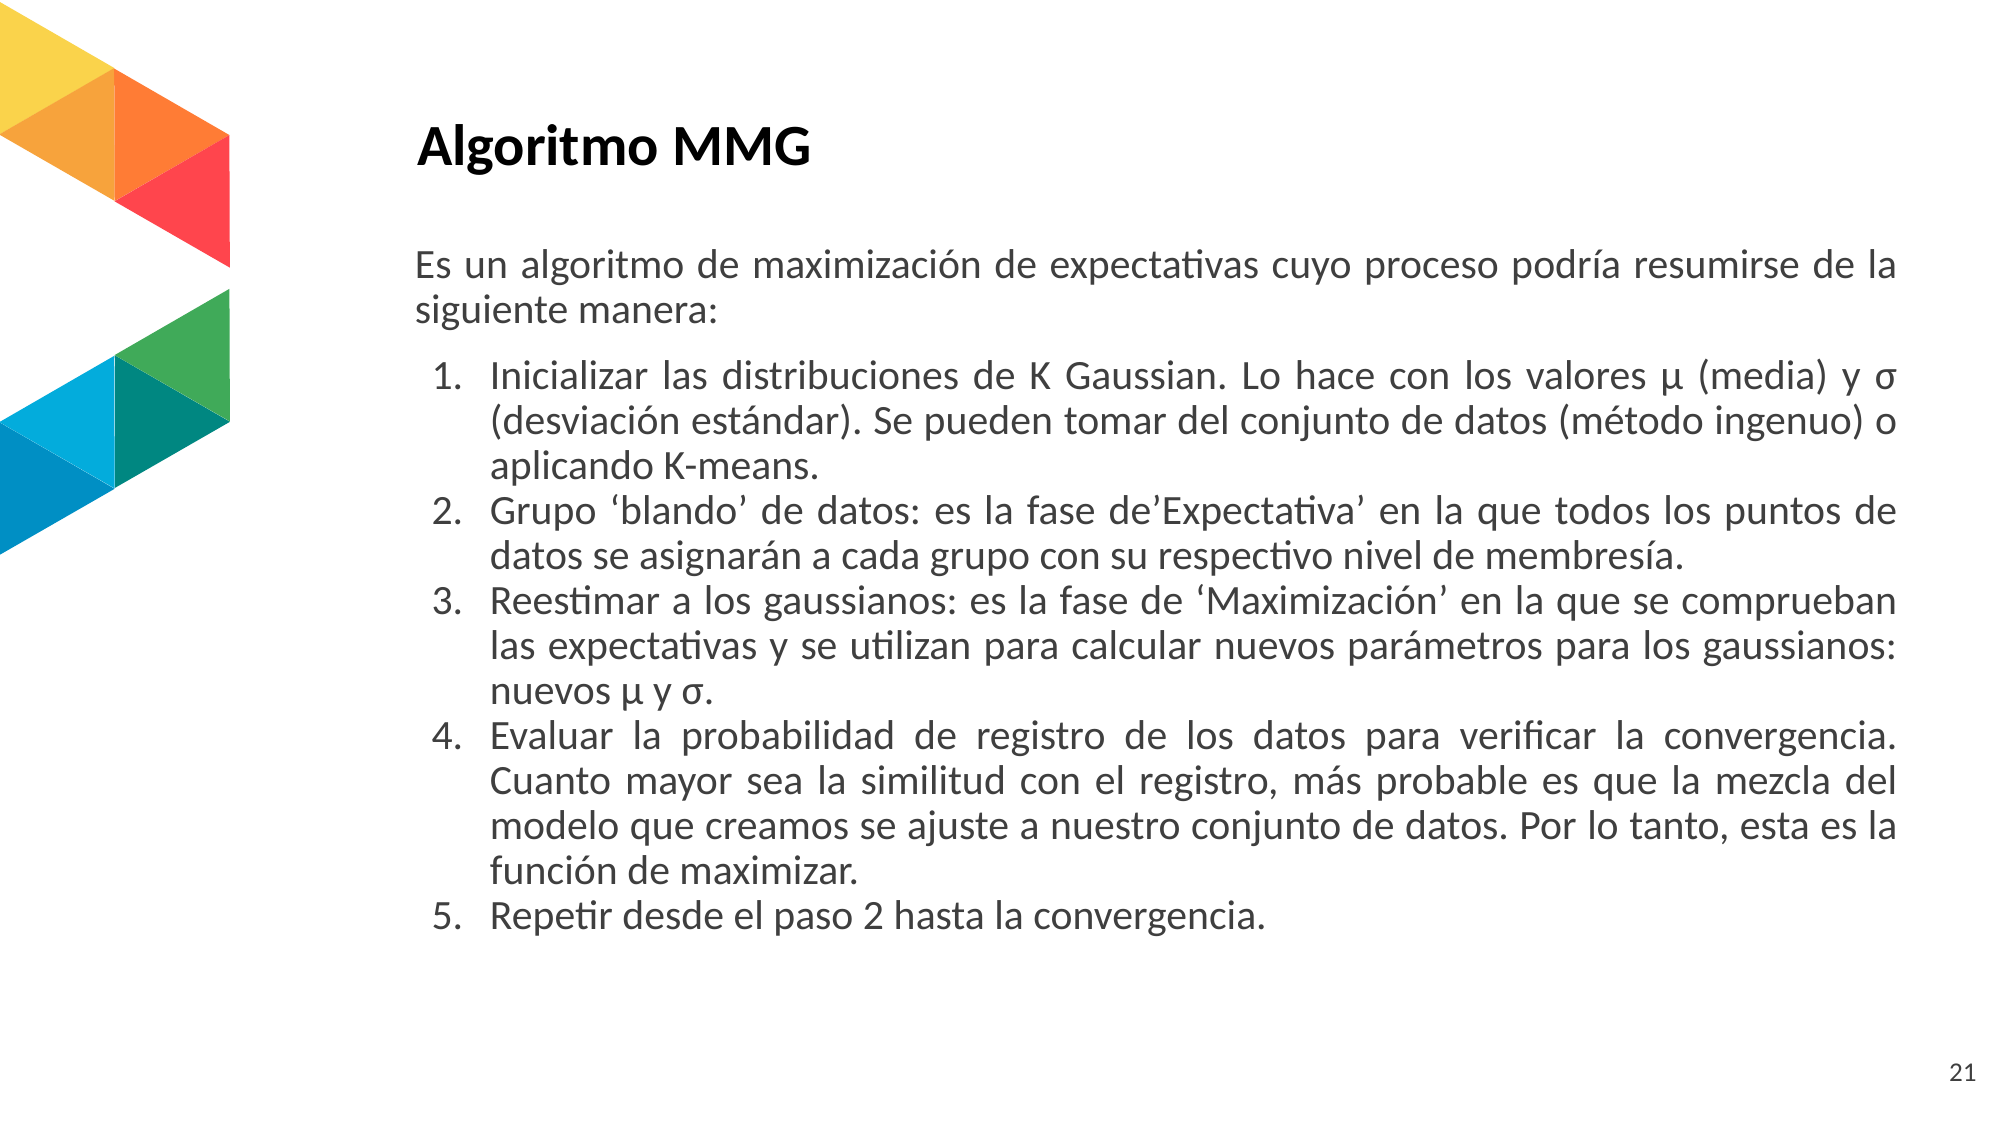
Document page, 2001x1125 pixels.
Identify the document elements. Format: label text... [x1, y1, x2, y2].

title Algoritmo MMG [402, 108, 1916, 294]
subtitle Es un algoritmo de maximización de expectativas cuyo proceso podría resumirse de la siguiente manera: Inicializar las distribuciones de K Gaussian. Lo hace con los valores µ (media) y σ (desviación estándar). Se pueden tomar del conjunto de datos (método ingenuo) o aplicando K-means. Grupo ‘blando’ de datos: es la fase de’Expectativa’ en la que todos los puntos de datos se asignarán a cada grupo con su respectivo nivel de membresía. Reestimar a los gaussianos: es la fase de ‘Maximización’ en la que se comprueban las expectativas y se utilizan para calcular nuevos parámetros para los gaussianos: nuevos µ y σ. Evaluar la probabilidad de registro de los datos para verificar la convergencia. Cuanto mayor sea la similitud con el registro, más probable es que la mezcla del modelo que creamos se ajuste a nuestro conjunto de datos. Por lo tanto, esta es la función de maximizar. Repetir desde el paso 2 hasta la convergencia. [399, 235, 1914, 421]
slide_number ‹#› [1871, 1038, 1992, 1125]
